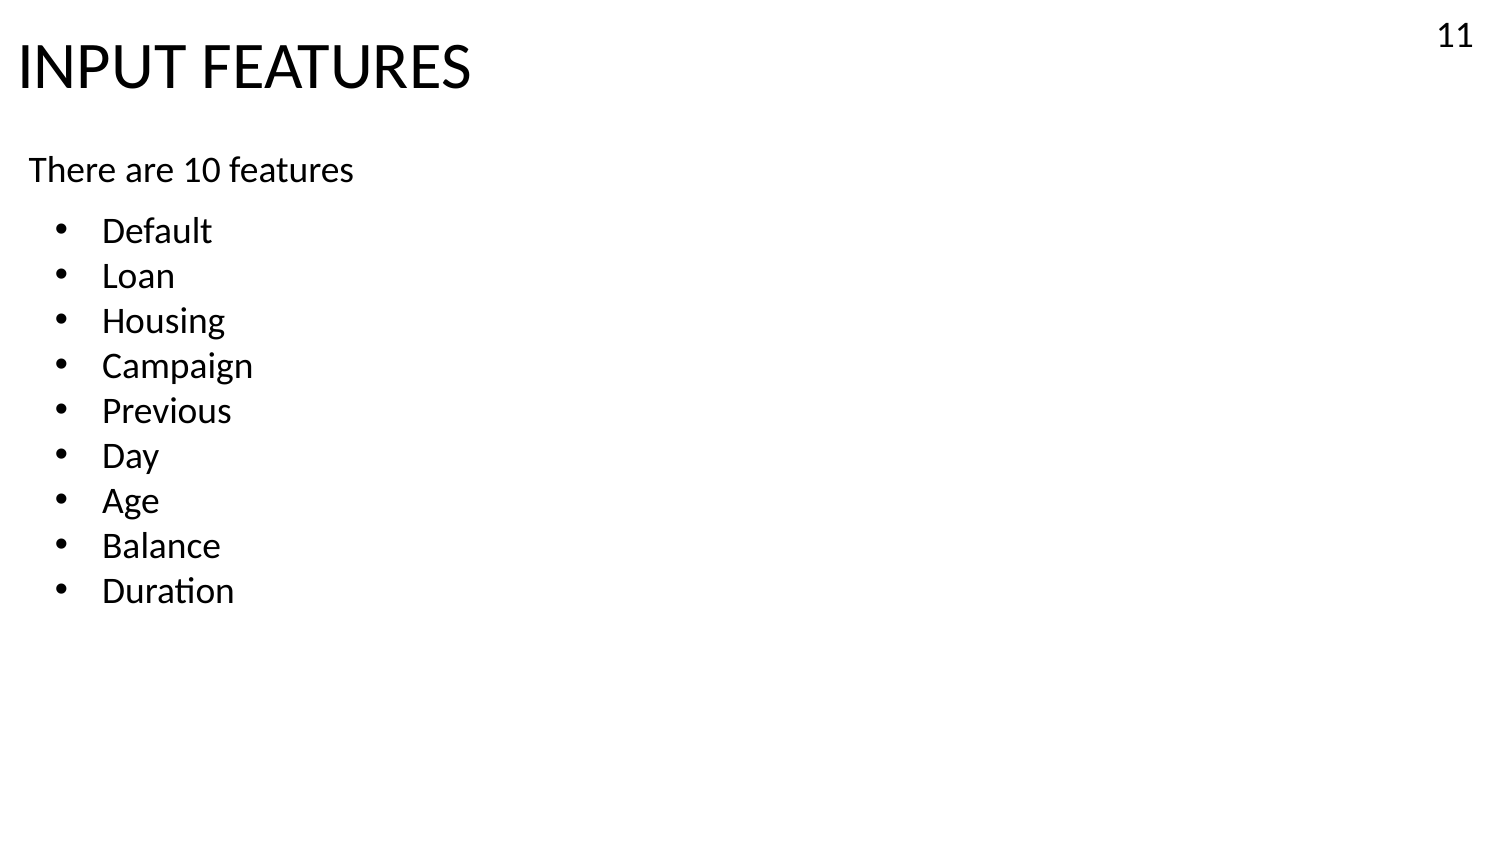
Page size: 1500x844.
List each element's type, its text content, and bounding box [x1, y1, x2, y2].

text_box 11 [1420, 2, 1492, 63]
text_box INPUT FEATURES [2, 14, 487, 110]
text_box There are 10 features [13, 137, 378, 198]
text_box Default Loan Housing Campaign Previous Day Age Balance Duration [40, 198, 269, 618]
